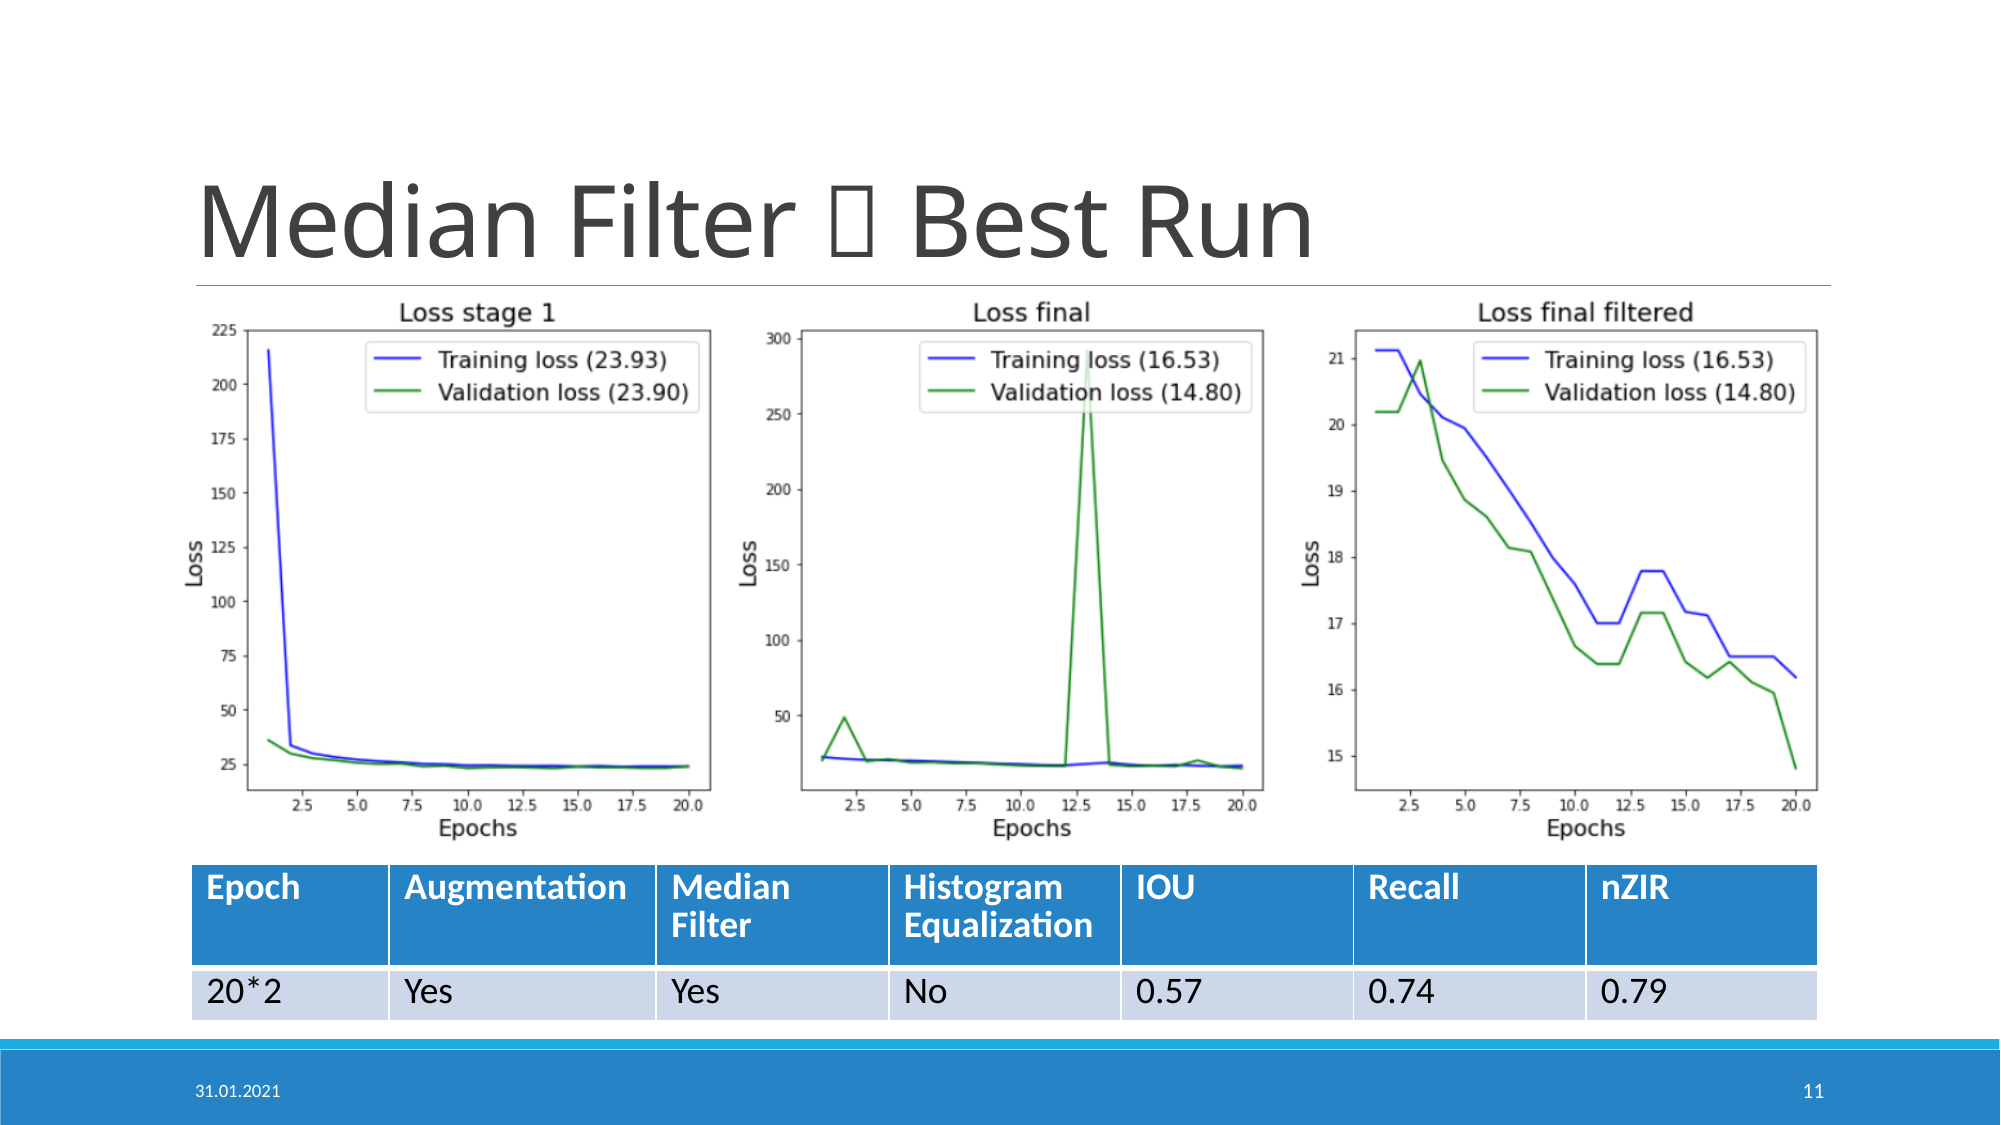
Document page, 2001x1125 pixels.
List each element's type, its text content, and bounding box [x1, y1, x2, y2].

slide_number 11 [1624, 1059, 1840, 1120]
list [174, 292, 1826, 849]
table_cell Yes [390, 971, 655, 1020]
table_header nZIR [1587, 865, 1817, 965]
table_cell 0.74 [1354, 971, 1585, 1020]
table_cell 0.57 [1122, 971, 1353, 1020]
table_cell No [890, 971, 1120, 1020]
table_cell 20*2 [192, 971, 388, 1020]
table_header IOU [1122, 865, 1353, 965]
table_cell Yes [657, 971, 888, 1020]
table_header Augmentation [390, 865, 655, 965]
table_header Recall [1354, 865, 1585, 965]
table_cell 0.79 [1587, 971, 1817, 1020]
table_header Histogram Equalization [890, 865, 1120, 965]
title Median Filter  Best Run [180, 47, 1830, 285]
table_header Median Filter [657, 865, 888, 965]
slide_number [180, 1059, 586, 1120]
table_header Epoch [192, 865, 388, 965]
